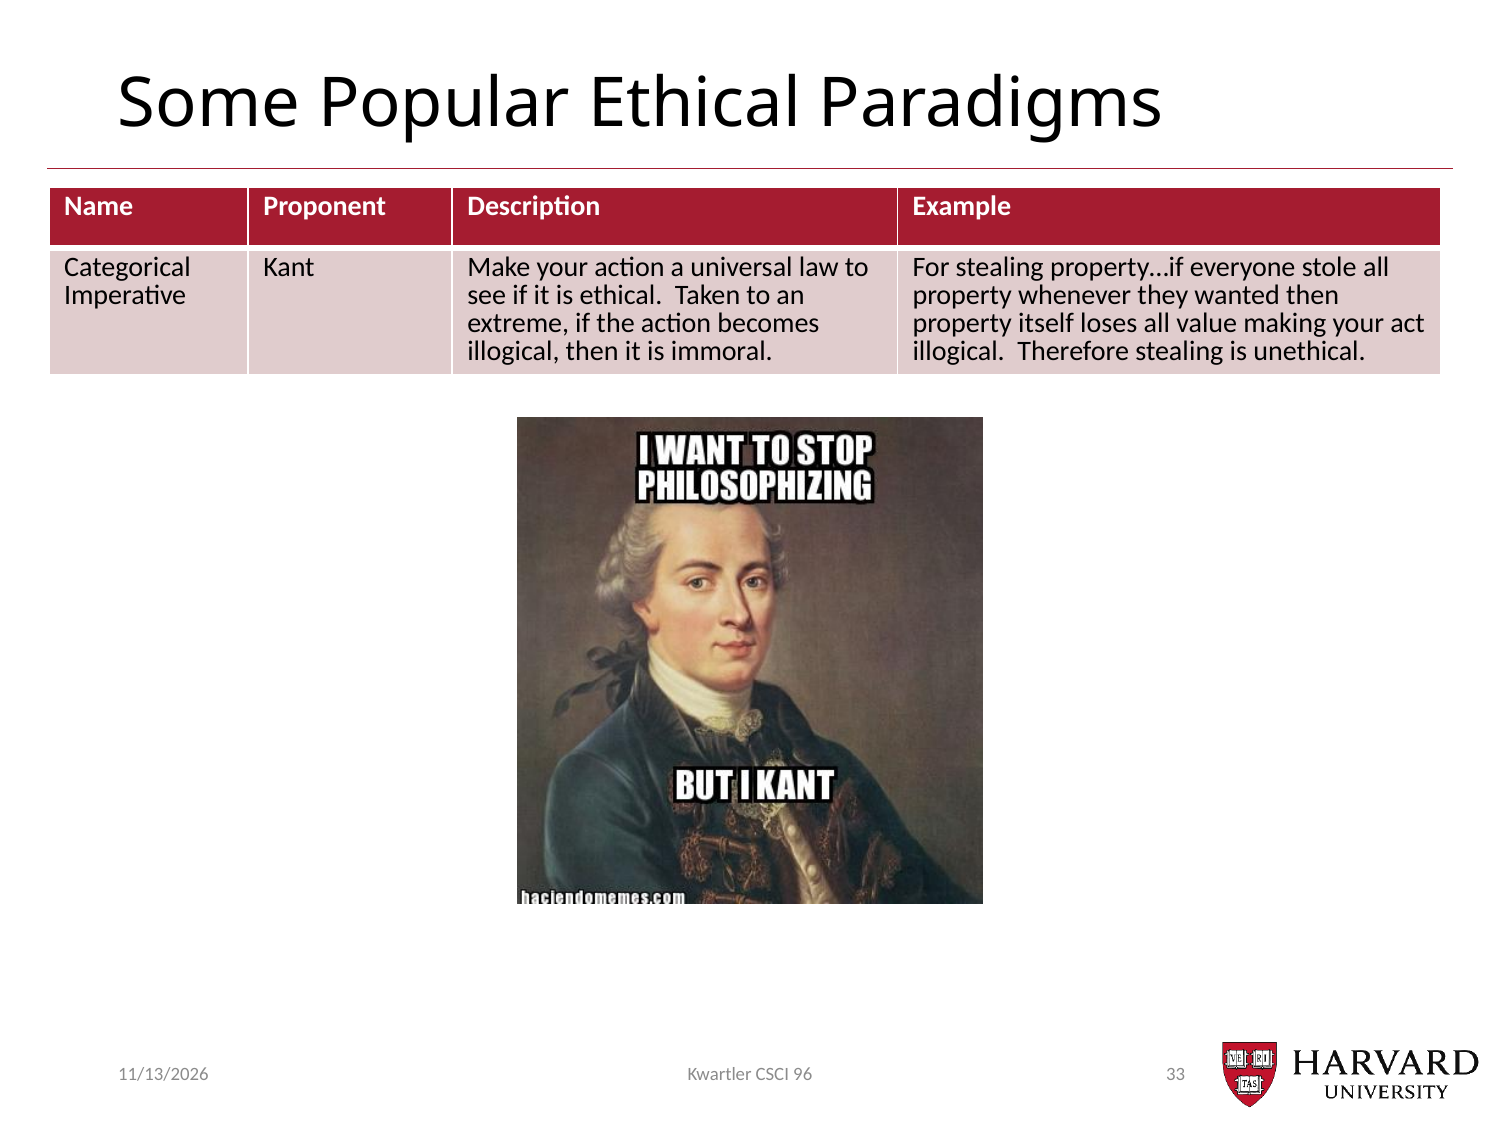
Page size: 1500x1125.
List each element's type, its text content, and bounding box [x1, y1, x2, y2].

table_cell Categorical Imperative [50, 251, 247, 374]
picture [1200, 1024, 1500, 1125]
footer Kwartler CSCI 96 [496, 1042, 1004, 1103]
table_header Description [453, 188, 897, 245]
slide_number 33 [1059, 1042, 1200, 1103]
table_cell For stealing property…if everyone stole all property whenever they wanted then property itself loses all value making your act illogical. Therefore stealing is unethical. [898, 251, 1440, 374]
table_header Example [898, 188, 1440, 245]
table_cell Make your action a universal law to see if it is ethical. Taken to an extreme, if the action becomes illogical, then it is immoral. [453, 251, 897, 374]
table_header Name [50, 188, 247, 245]
picture [517, 417, 983, 904]
table_cell Kant [249, 251, 451, 374]
title Some Popular Ethical Paradigms [103, 59, 1397, 157]
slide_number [103, 1042, 441, 1103]
table_header Proponent [249, 188, 451, 245]
